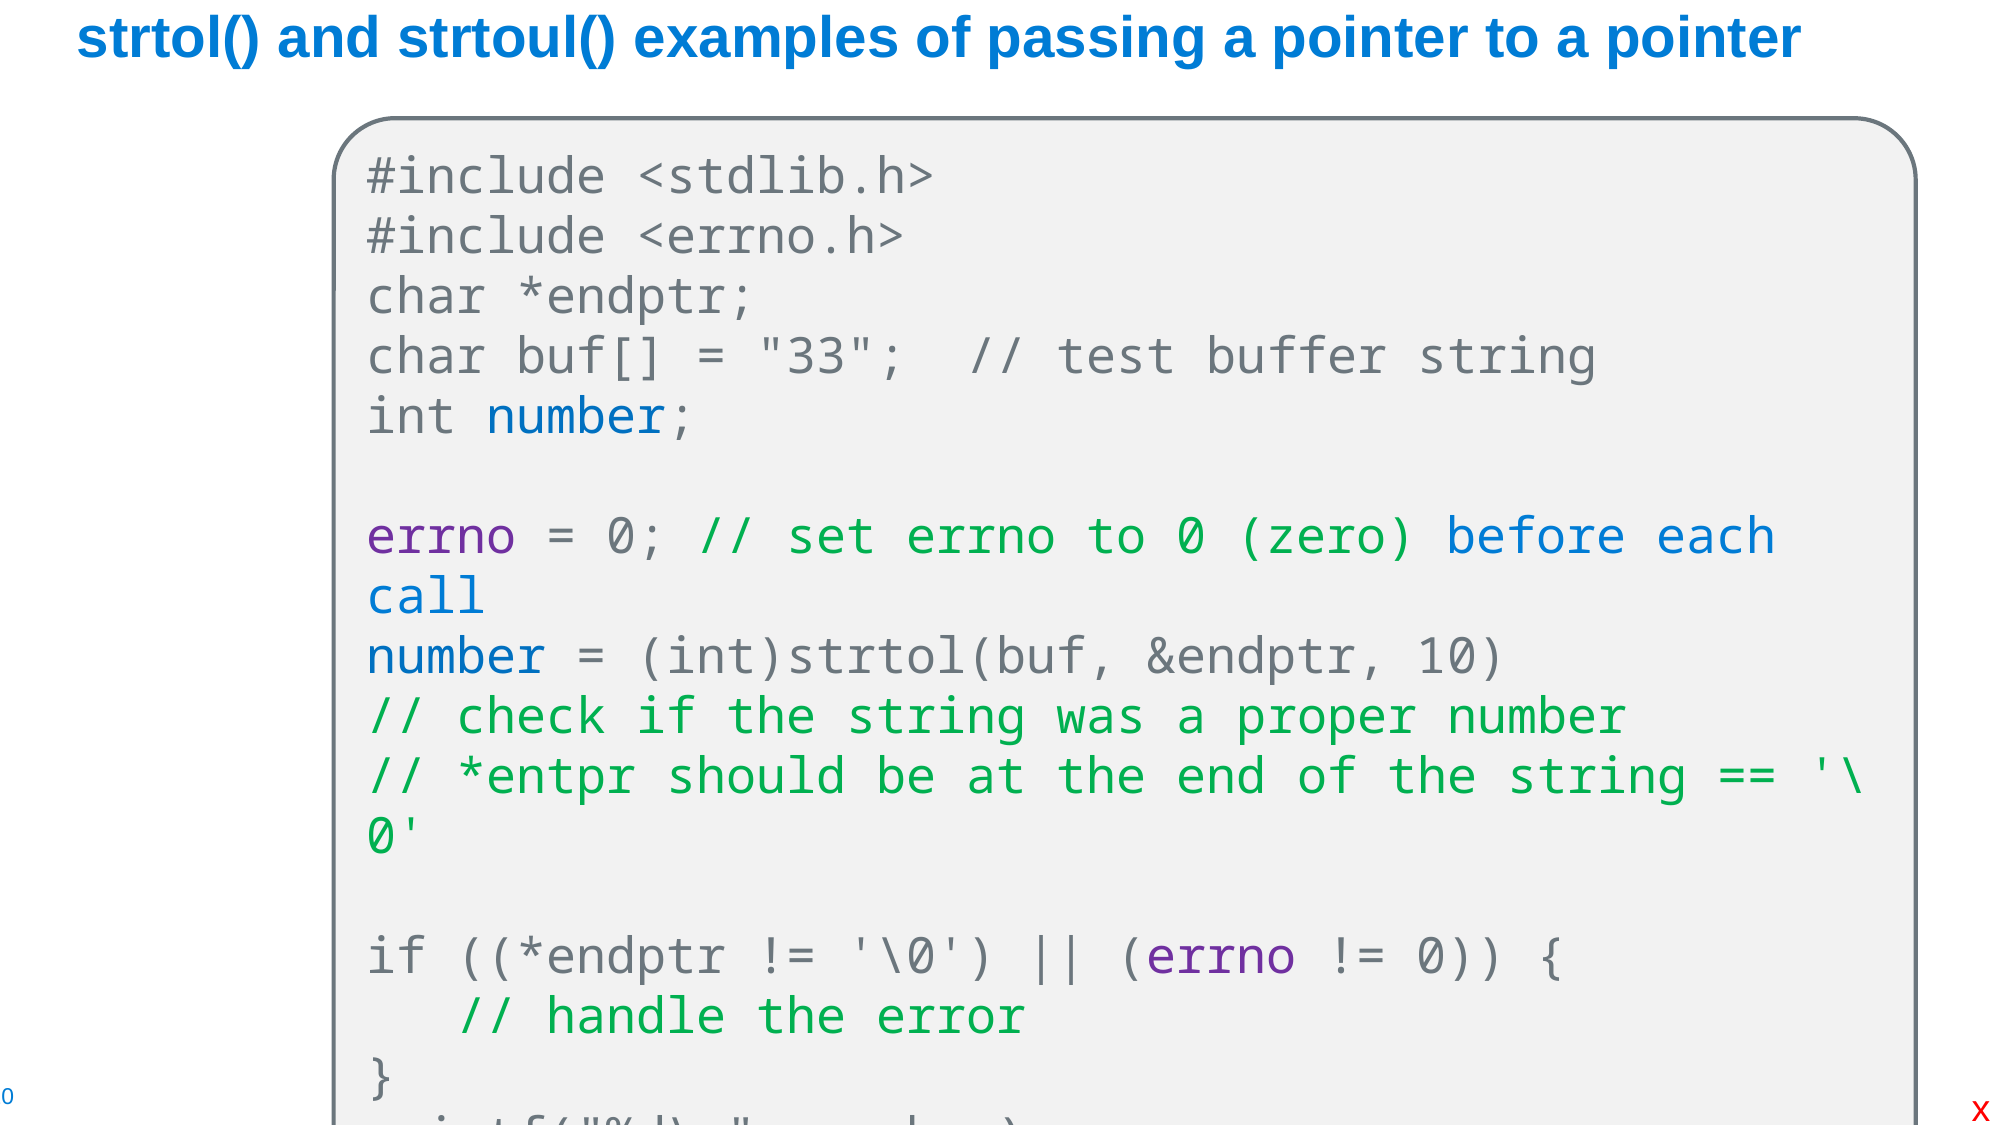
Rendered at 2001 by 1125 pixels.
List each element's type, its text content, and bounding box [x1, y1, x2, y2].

title strtol() and strtoul() examples of passing a pointer to a pointer [61, 19, 2000, 78]
text_box #include <stdlib.h> #include <errno.h> char *endptr; char buf[] = "33"; // test buffer string int number; errno = 0; // set errno to 0 (zero) before each call number = (int)strtol(buf, &endptr, 10) // check if the string was a proper number // *entpr should be at the end of the string == '\0' if ((*endptr != '\0') || (errno != 0)) { // handle the error } printf("%d\n", number); [333, 118, 1916, 1125]
text_box x [1956, 1076, 2000, 1125]
